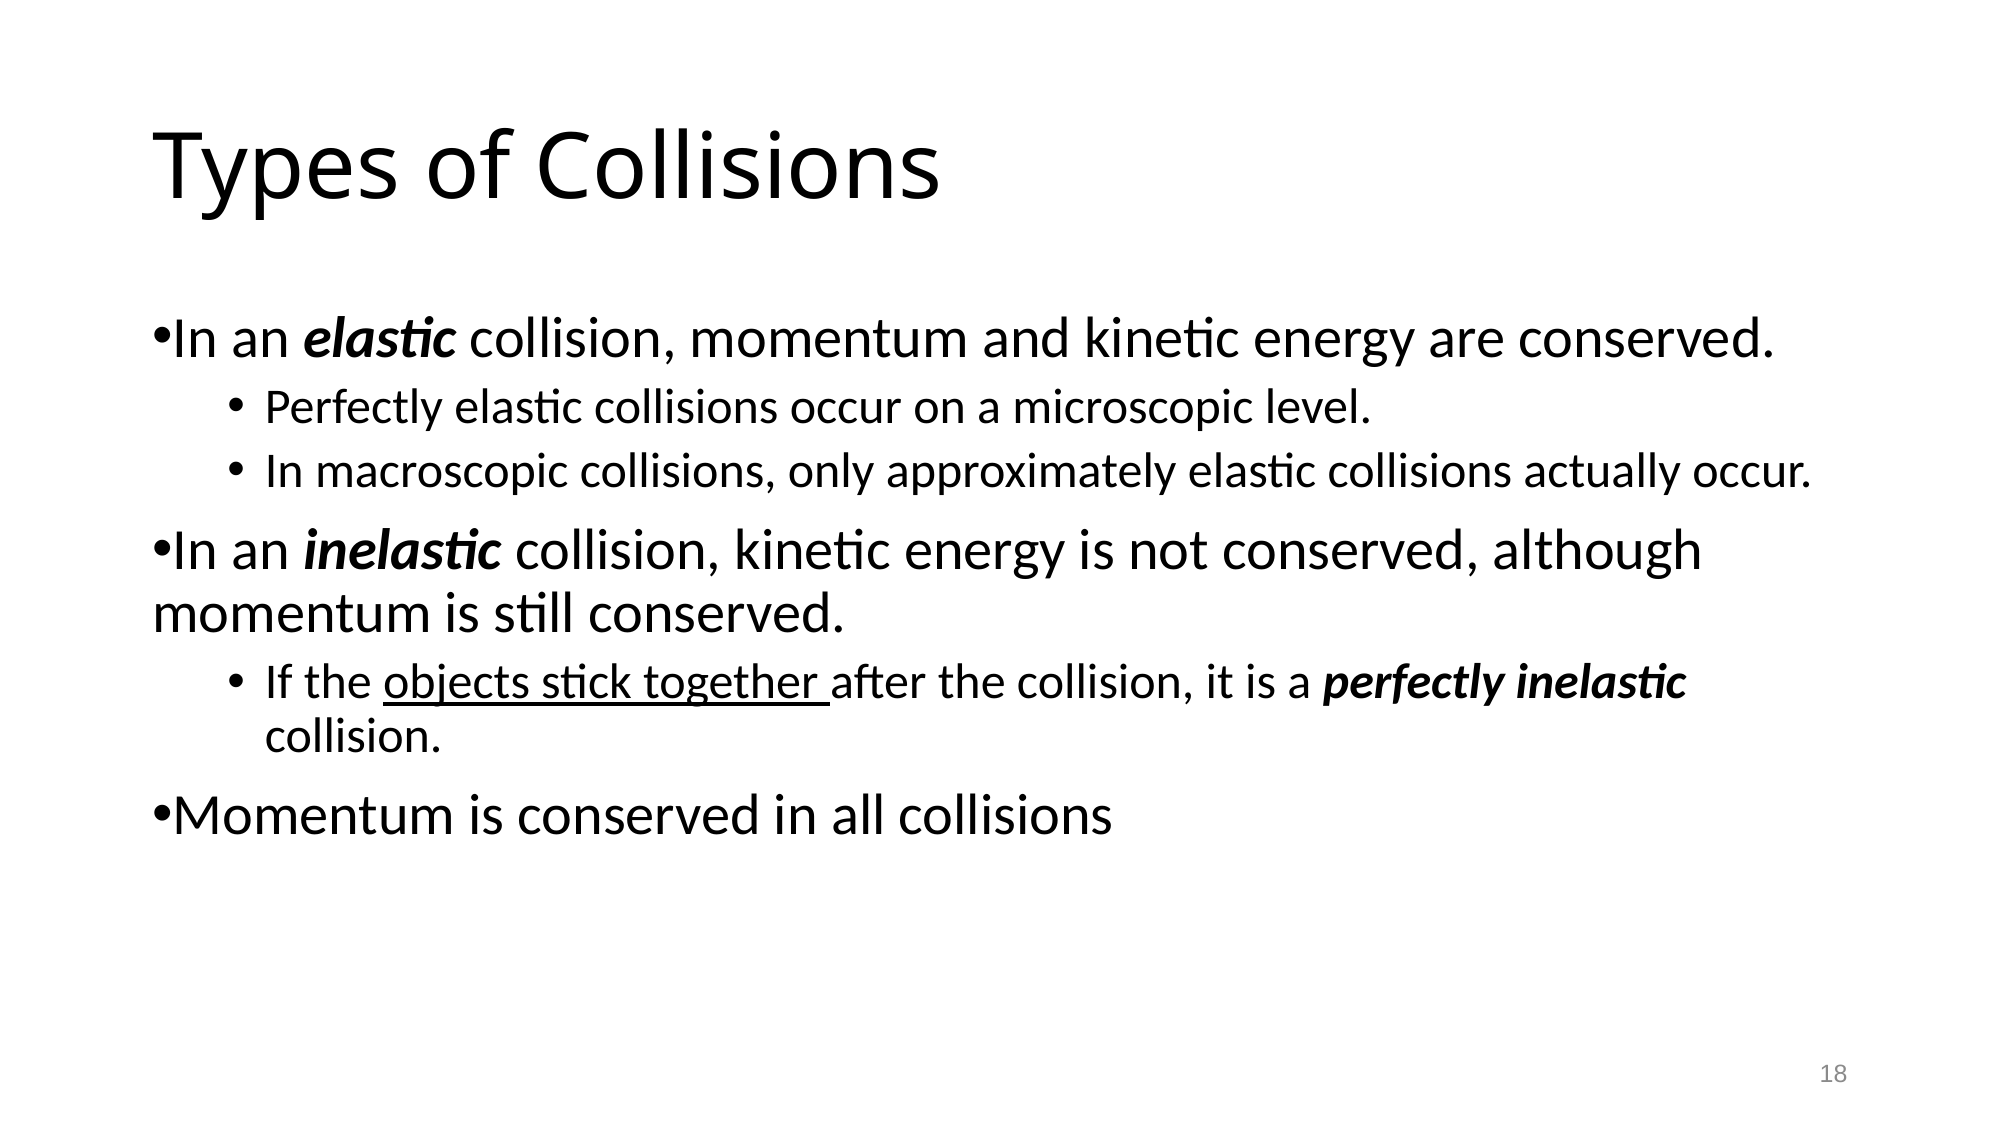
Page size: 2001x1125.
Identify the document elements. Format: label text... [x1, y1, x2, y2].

list In an elastic collision, momentum and kinetic energy are conserved. Perfectly elastic collisions occur on a microscopic level. In macroscopic collisions, only approximately elastic collisions actually occur. In an inelastic collision, kinetic energy is not conserved, although momentum is still conserved. If the objects stick together after the collision, it is a perfectly inelastic collision. Momentum is conserved in all collisions [137, 299, 1863, 1014]
title Types of Collisions [137, 59, 1863, 278]
slide_number 18 [1412, 1042, 1863, 1103]
